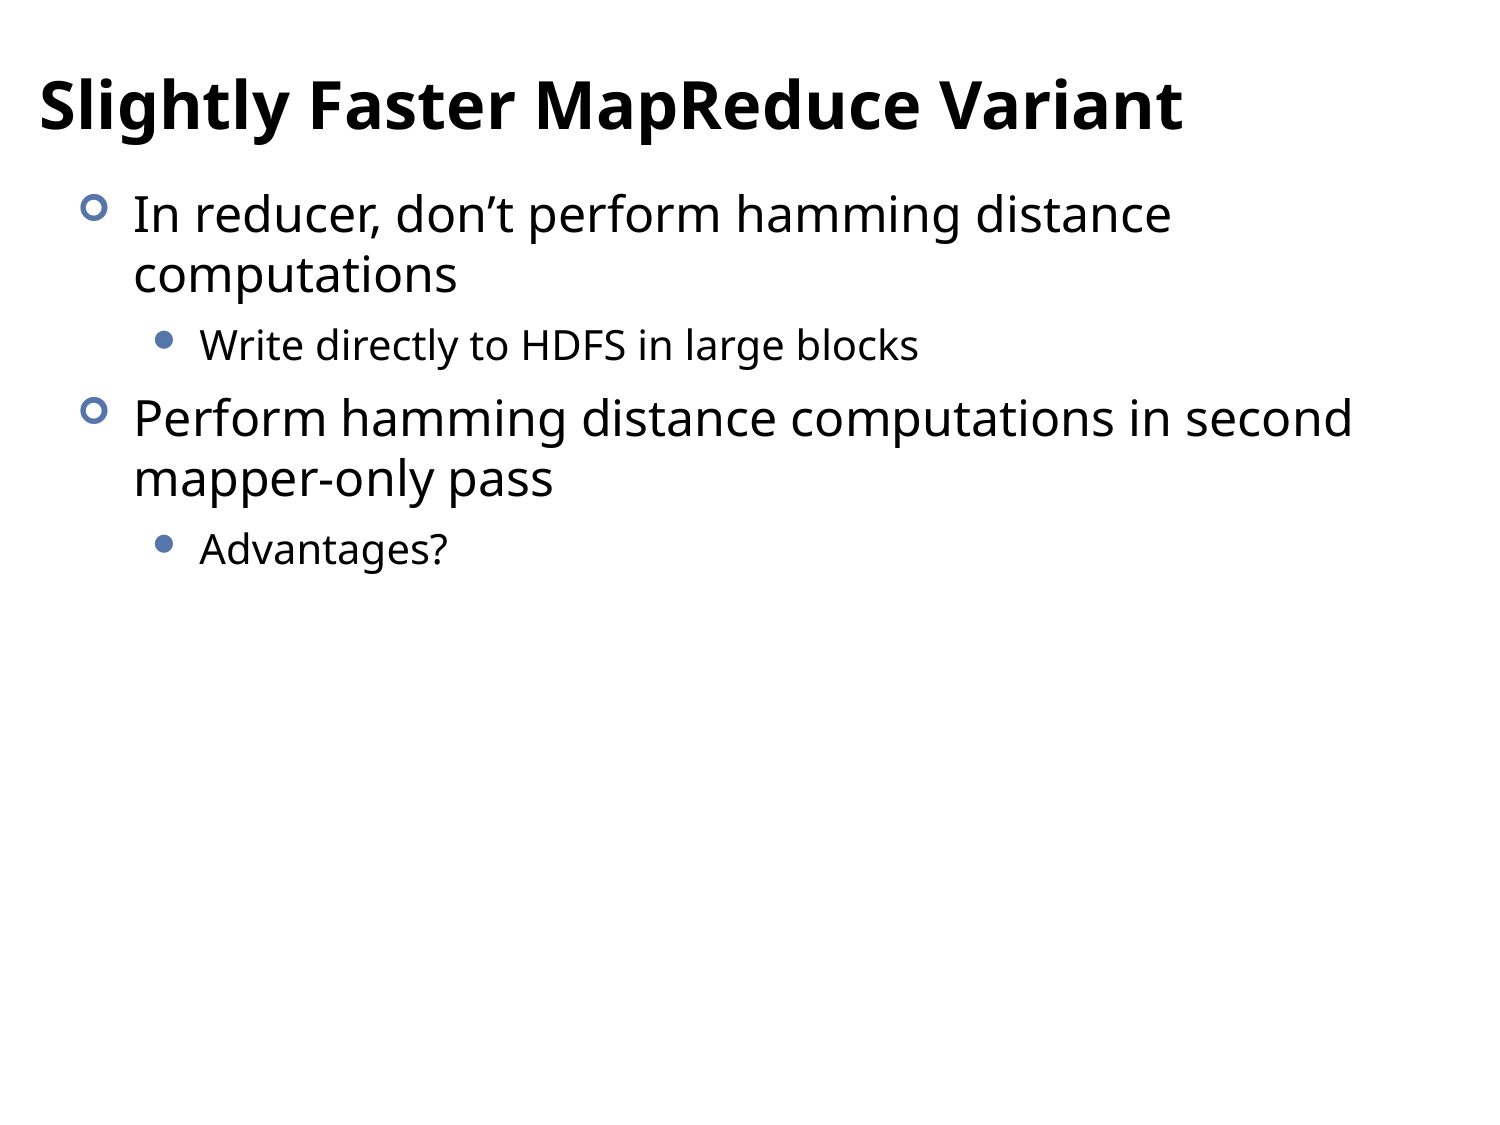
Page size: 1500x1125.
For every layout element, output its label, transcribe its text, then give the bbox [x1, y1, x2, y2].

list In reducer, don’t perform hamming distance computations Write directly to HDFS in large blocks Perform hamming distance computations in second mapper-only pass Advantages? [62, 174, 1451, 1013]
title Slightly Faster MapReduce Variant [24, 18, 1451, 188]
